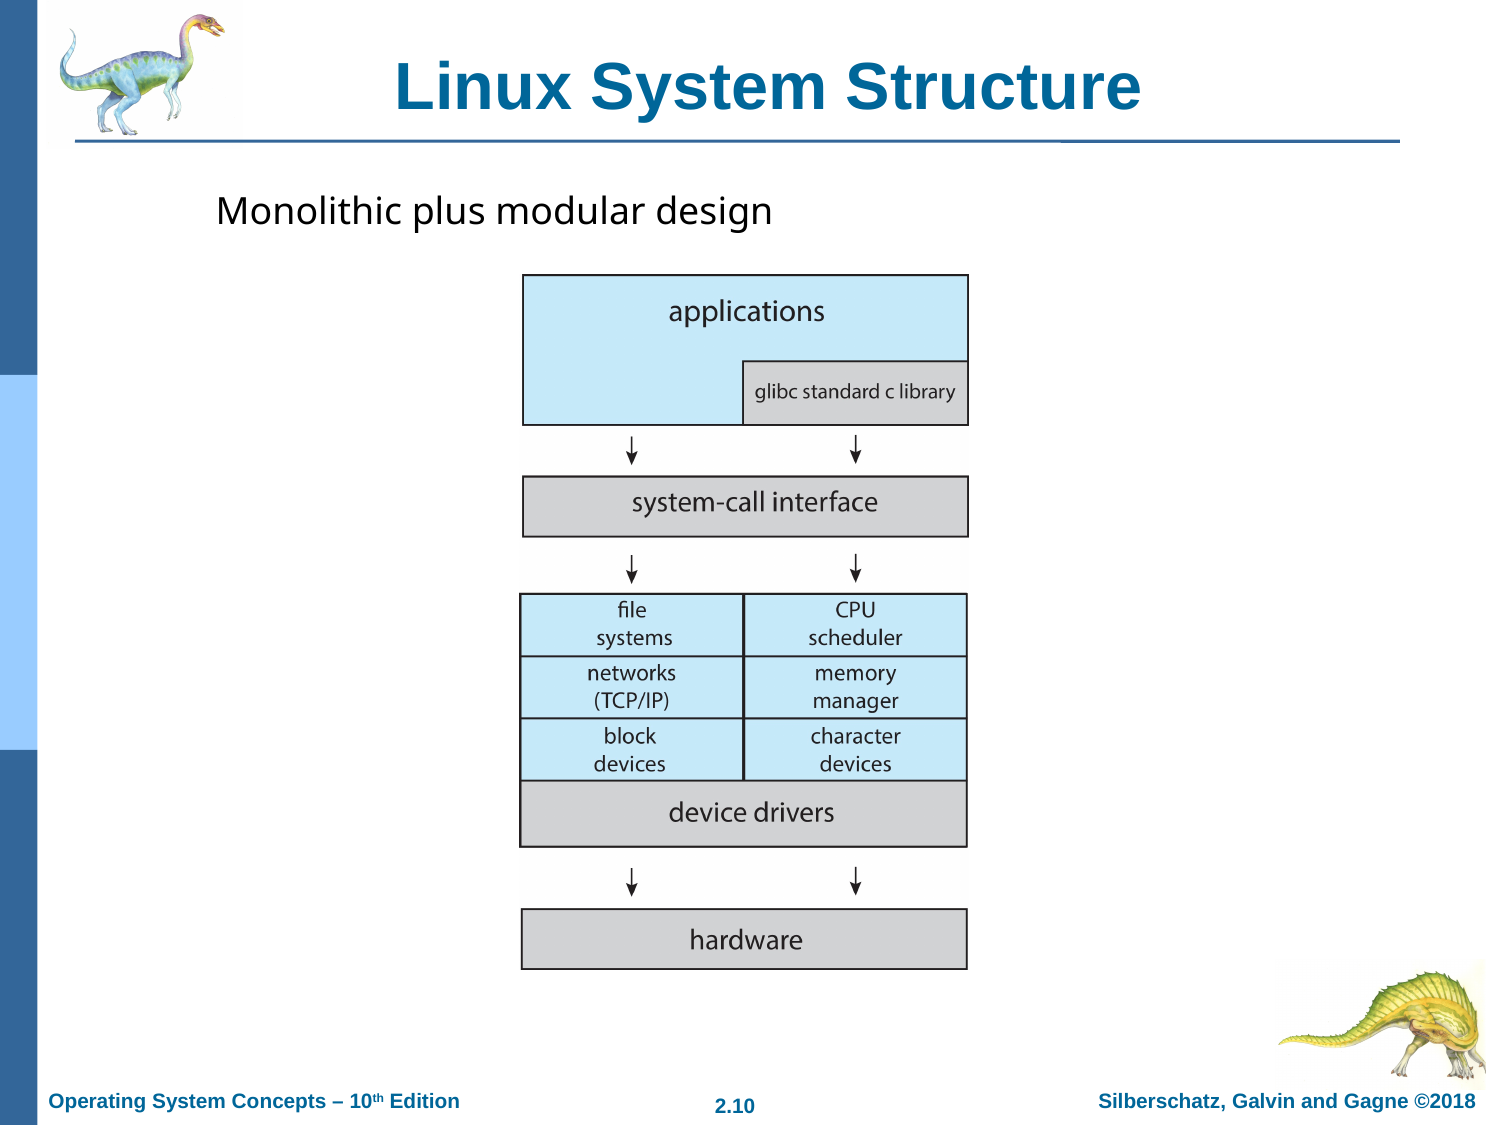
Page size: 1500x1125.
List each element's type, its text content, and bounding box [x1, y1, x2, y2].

text_box Monolithic plus modular design [200, 179, 1348, 240]
picture [1275, 959, 1486, 1090]
title Linux System Structure [141, 35, 1396, 130]
picture [518, 274, 969, 970]
picture [46, 0, 243, 149]
